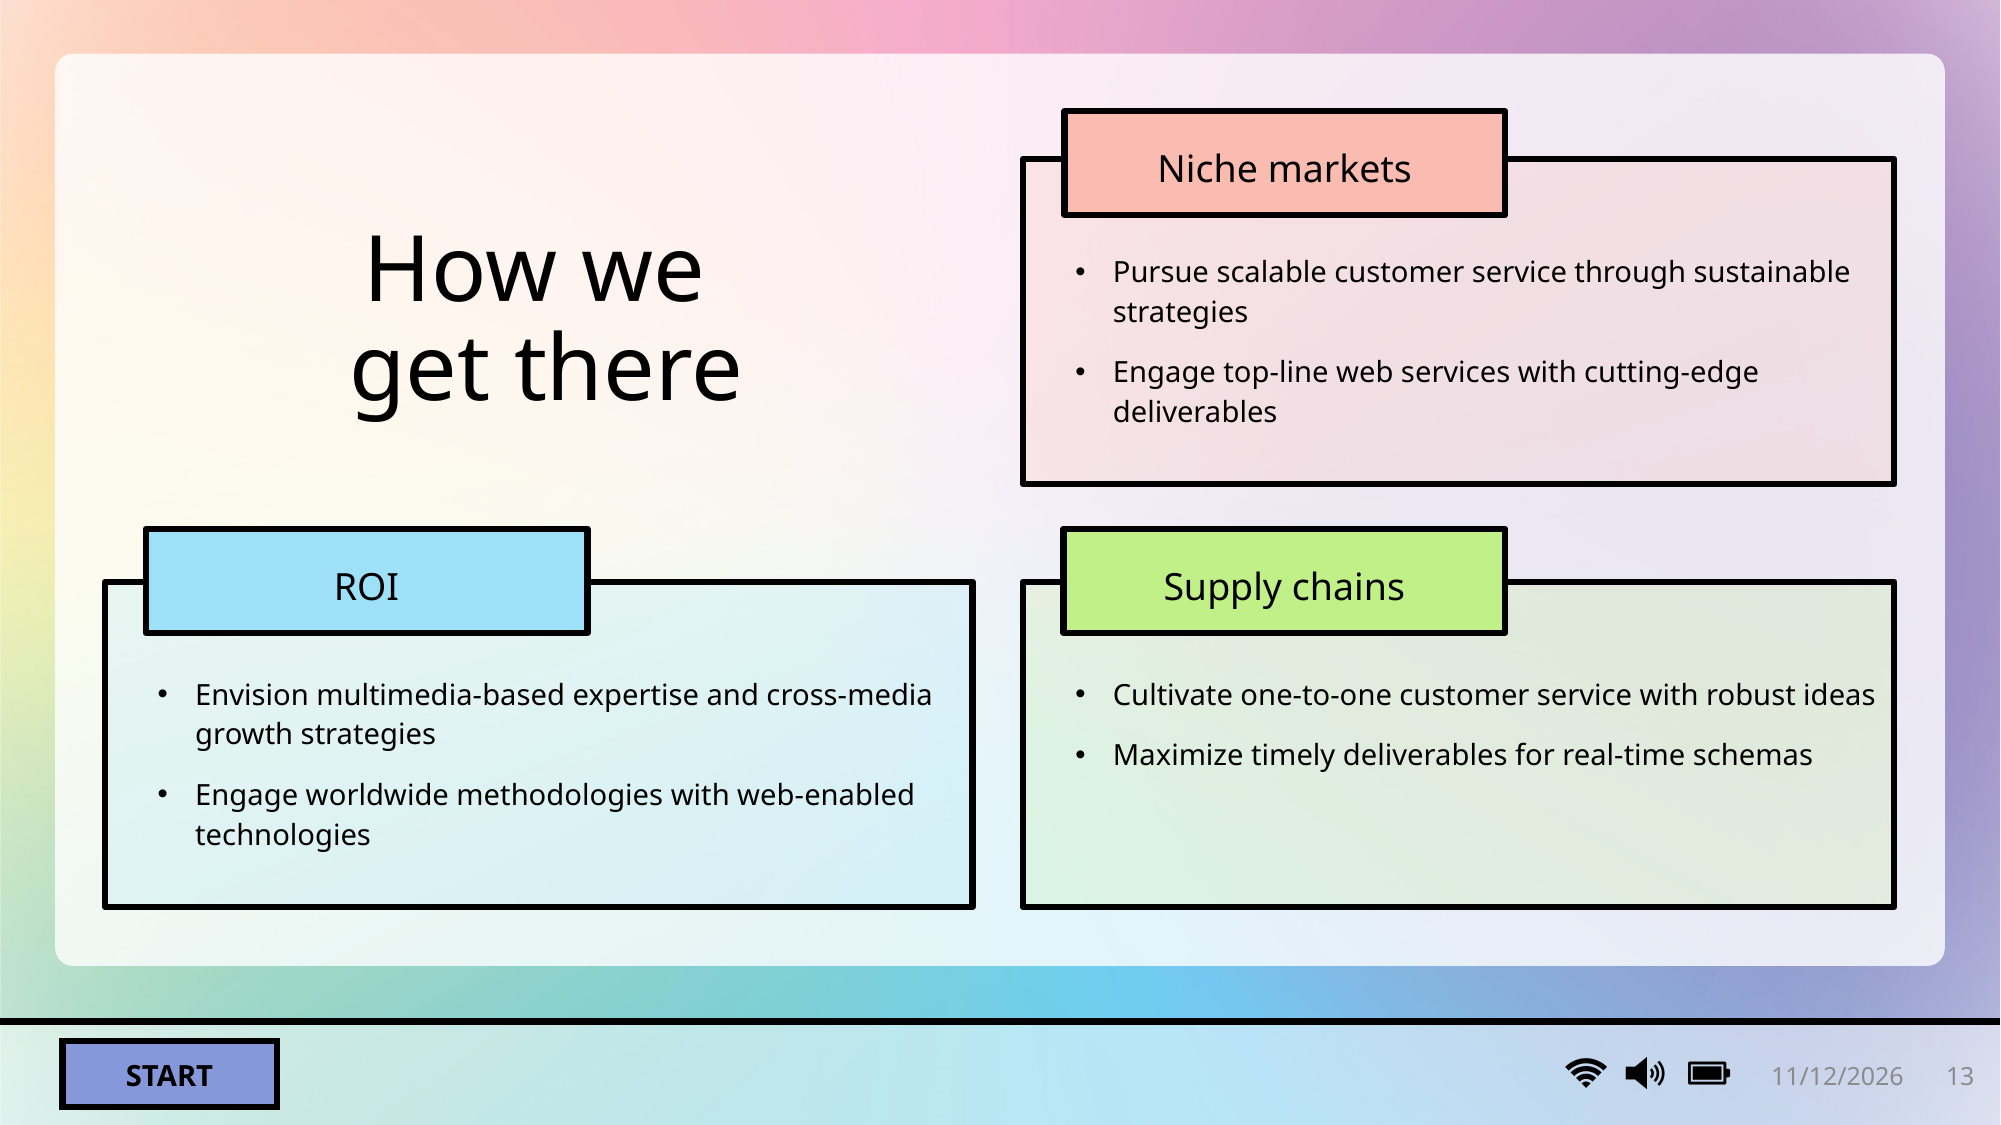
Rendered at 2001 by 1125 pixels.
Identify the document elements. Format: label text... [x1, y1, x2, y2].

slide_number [1731, 1021, 1918, 1125]
picture [1624, 1050, 1670, 1096]
list Niche markets [1061, 108, 1508, 218]
list Cultivate one-to-one customer service with robust ideas Maximize timely deliverables for real-time schemas [1020, 579, 1897, 910]
picture [1686, 1050, 1731, 1096]
list start [59, 1038, 280, 1110]
list Pursue scalable customer service through sustainable strategies Engage top-line web services with cutting-edge deliverables [1020, 156, 1897, 487]
slide_number 13 [1918, 1021, 2000, 1125]
title How we get there [105, 159, 988, 485]
picture [1563, 1050, 1609, 1096]
list Envision multimedia-based expertise and cross-media growth strategies Engage worldwide methodologies with web-enabled technologies [102, 579, 976, 910]
list ROI [143, 526, 591, 636]
picture [0, 0, 2001, 1125]
list Supply chains [1060, 526, 1508, 636]
